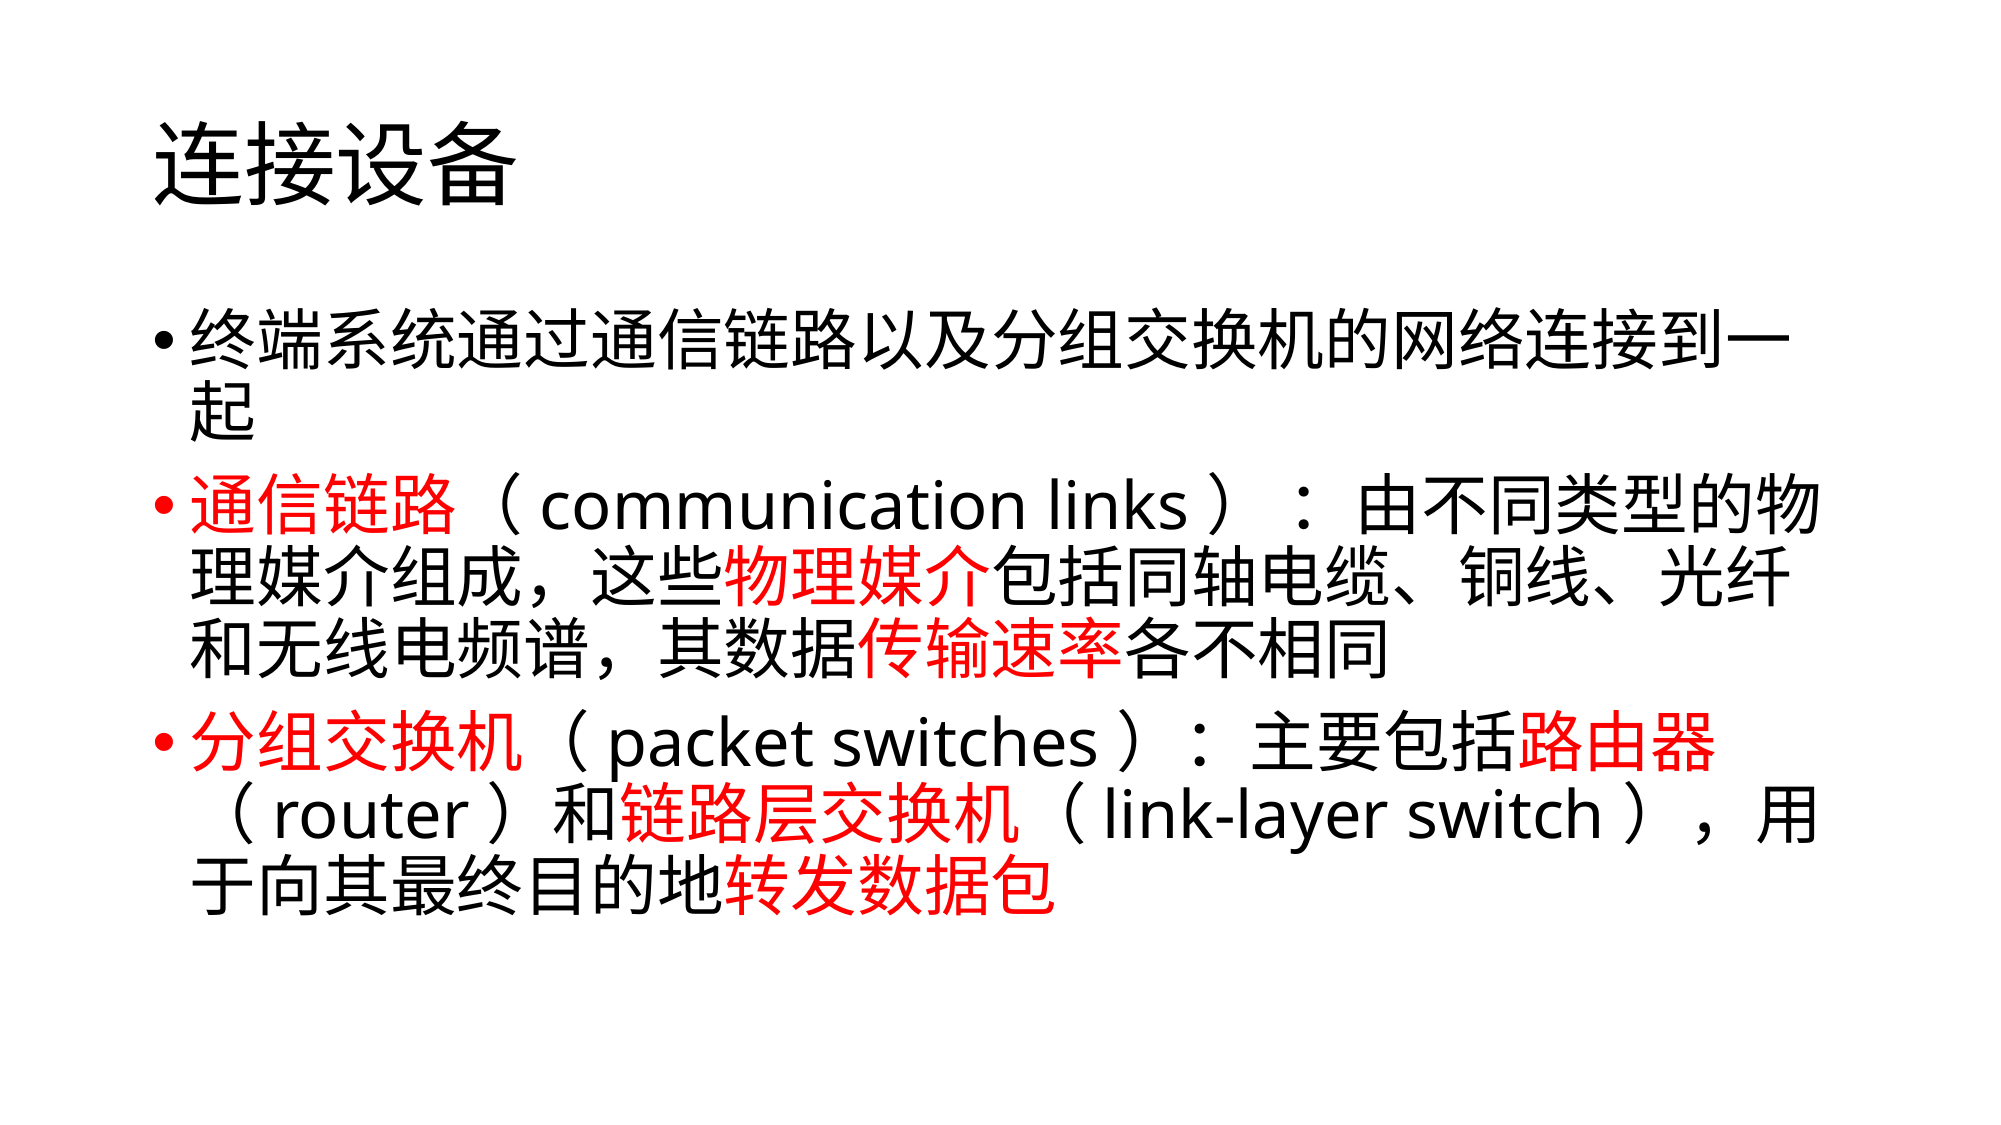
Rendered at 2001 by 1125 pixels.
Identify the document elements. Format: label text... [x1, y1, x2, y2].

list 终端系统通过通信链路以及分组交换机的网络连接到一起 通信链路（communication links） ：由不同类型的物理媒介组成，这些物理媒介包括同轴电缆、铜线、光纤和无线电频谱，其数据传输速率各不相同 分组交换机（packet switches）：主要包括路由器（router）和链路层交换机（link-layer switch），用于向其最终目的地转发数据包 [137, 299, 1863, 1014]
title 连接设备 [137, 59, 1863, 278]
